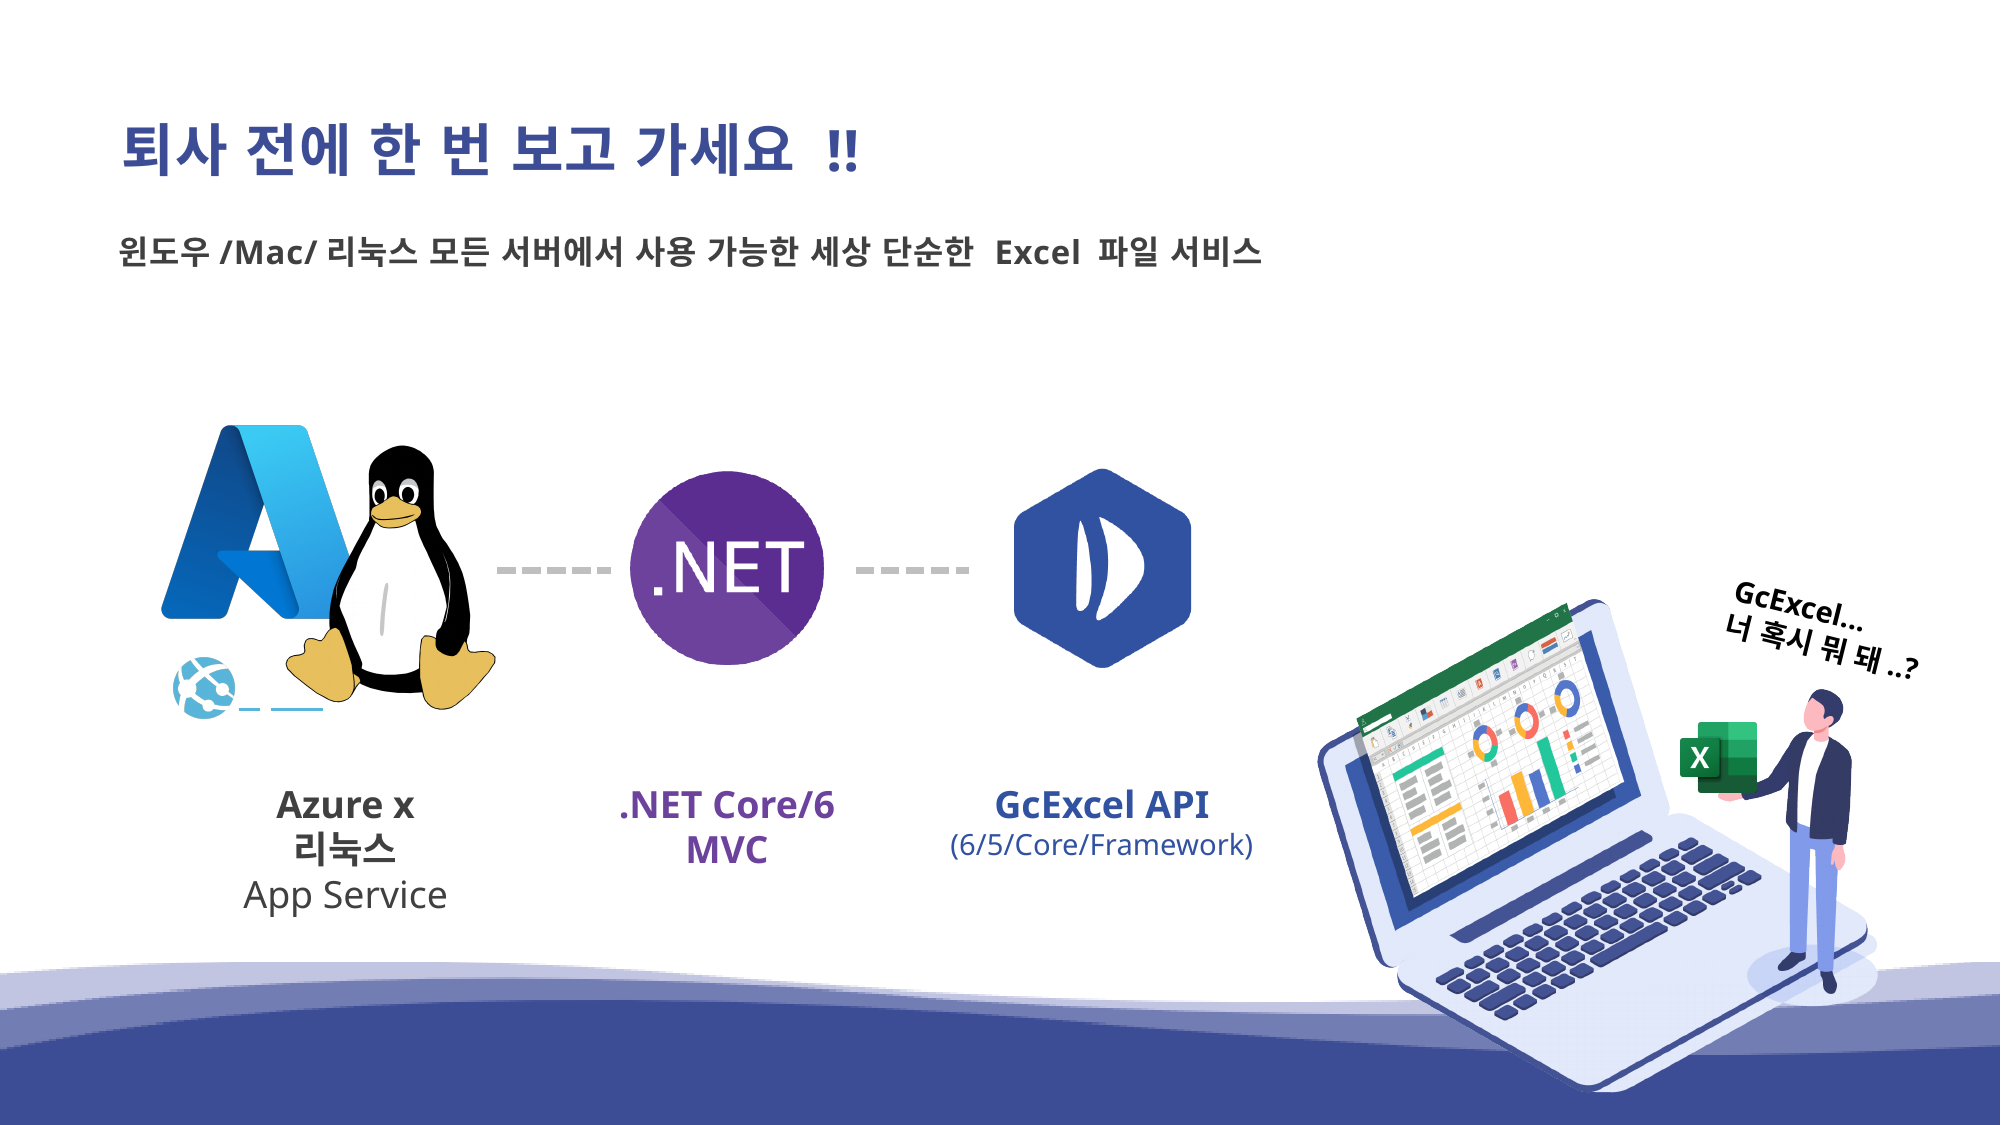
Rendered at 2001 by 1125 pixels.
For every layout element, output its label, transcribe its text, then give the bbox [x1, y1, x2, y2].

text_box 퇴사 전에 한 번 보고 가세요 !! [103, 79, 1167, 204]
picture [0, 562, 2000, 1125]
text_box 윈도우/Mac/리눅스 모든 서버에서 사용 가능한 세상 단순한 Excel 파일 서비스 [103, 212, 1545, 283]
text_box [152, 410, 1270, 880]
